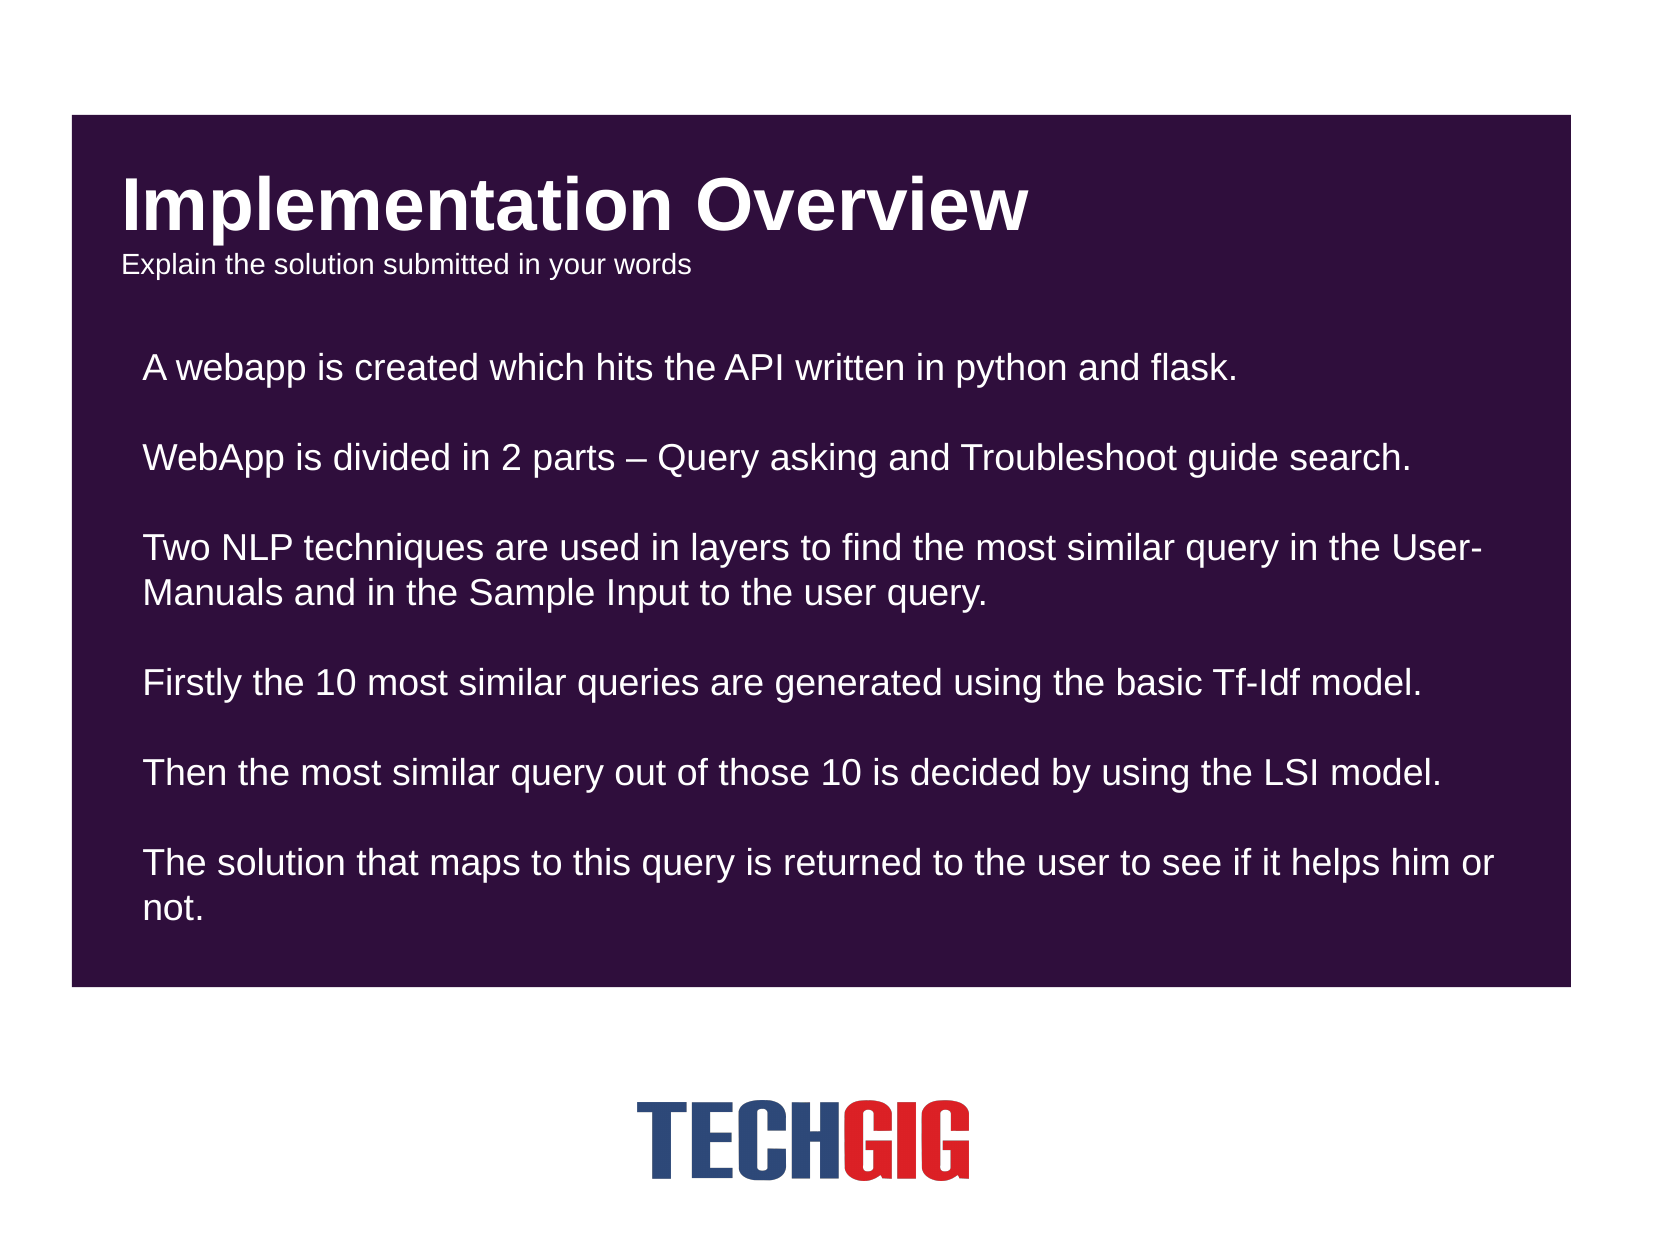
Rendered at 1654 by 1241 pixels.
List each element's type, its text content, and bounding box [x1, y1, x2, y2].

text_box A webapp is created which hits the API written in python and flask. WebApp is divided in 2 parts – Query asking and Troubleshoot guide search. Two NLP techniques are used in layers to find the most similar query in the User-Manuals and in the Sample Input to the user query. Firstly the 10 most similar queries are generated using the basic Tf-Idf model. Then the most similar query out of those 10 is decided by using the LSI model. The solution that maps to this query is returned to the user to see if it helps him or not. [127, 335, 1571, 981]
text_box [71, 114, 1571, 988]
picture [637, 1100, 969, 1181]
text_box Implementation Overview Explain the solution submitted in your words [106, 148, 1381, 342]
